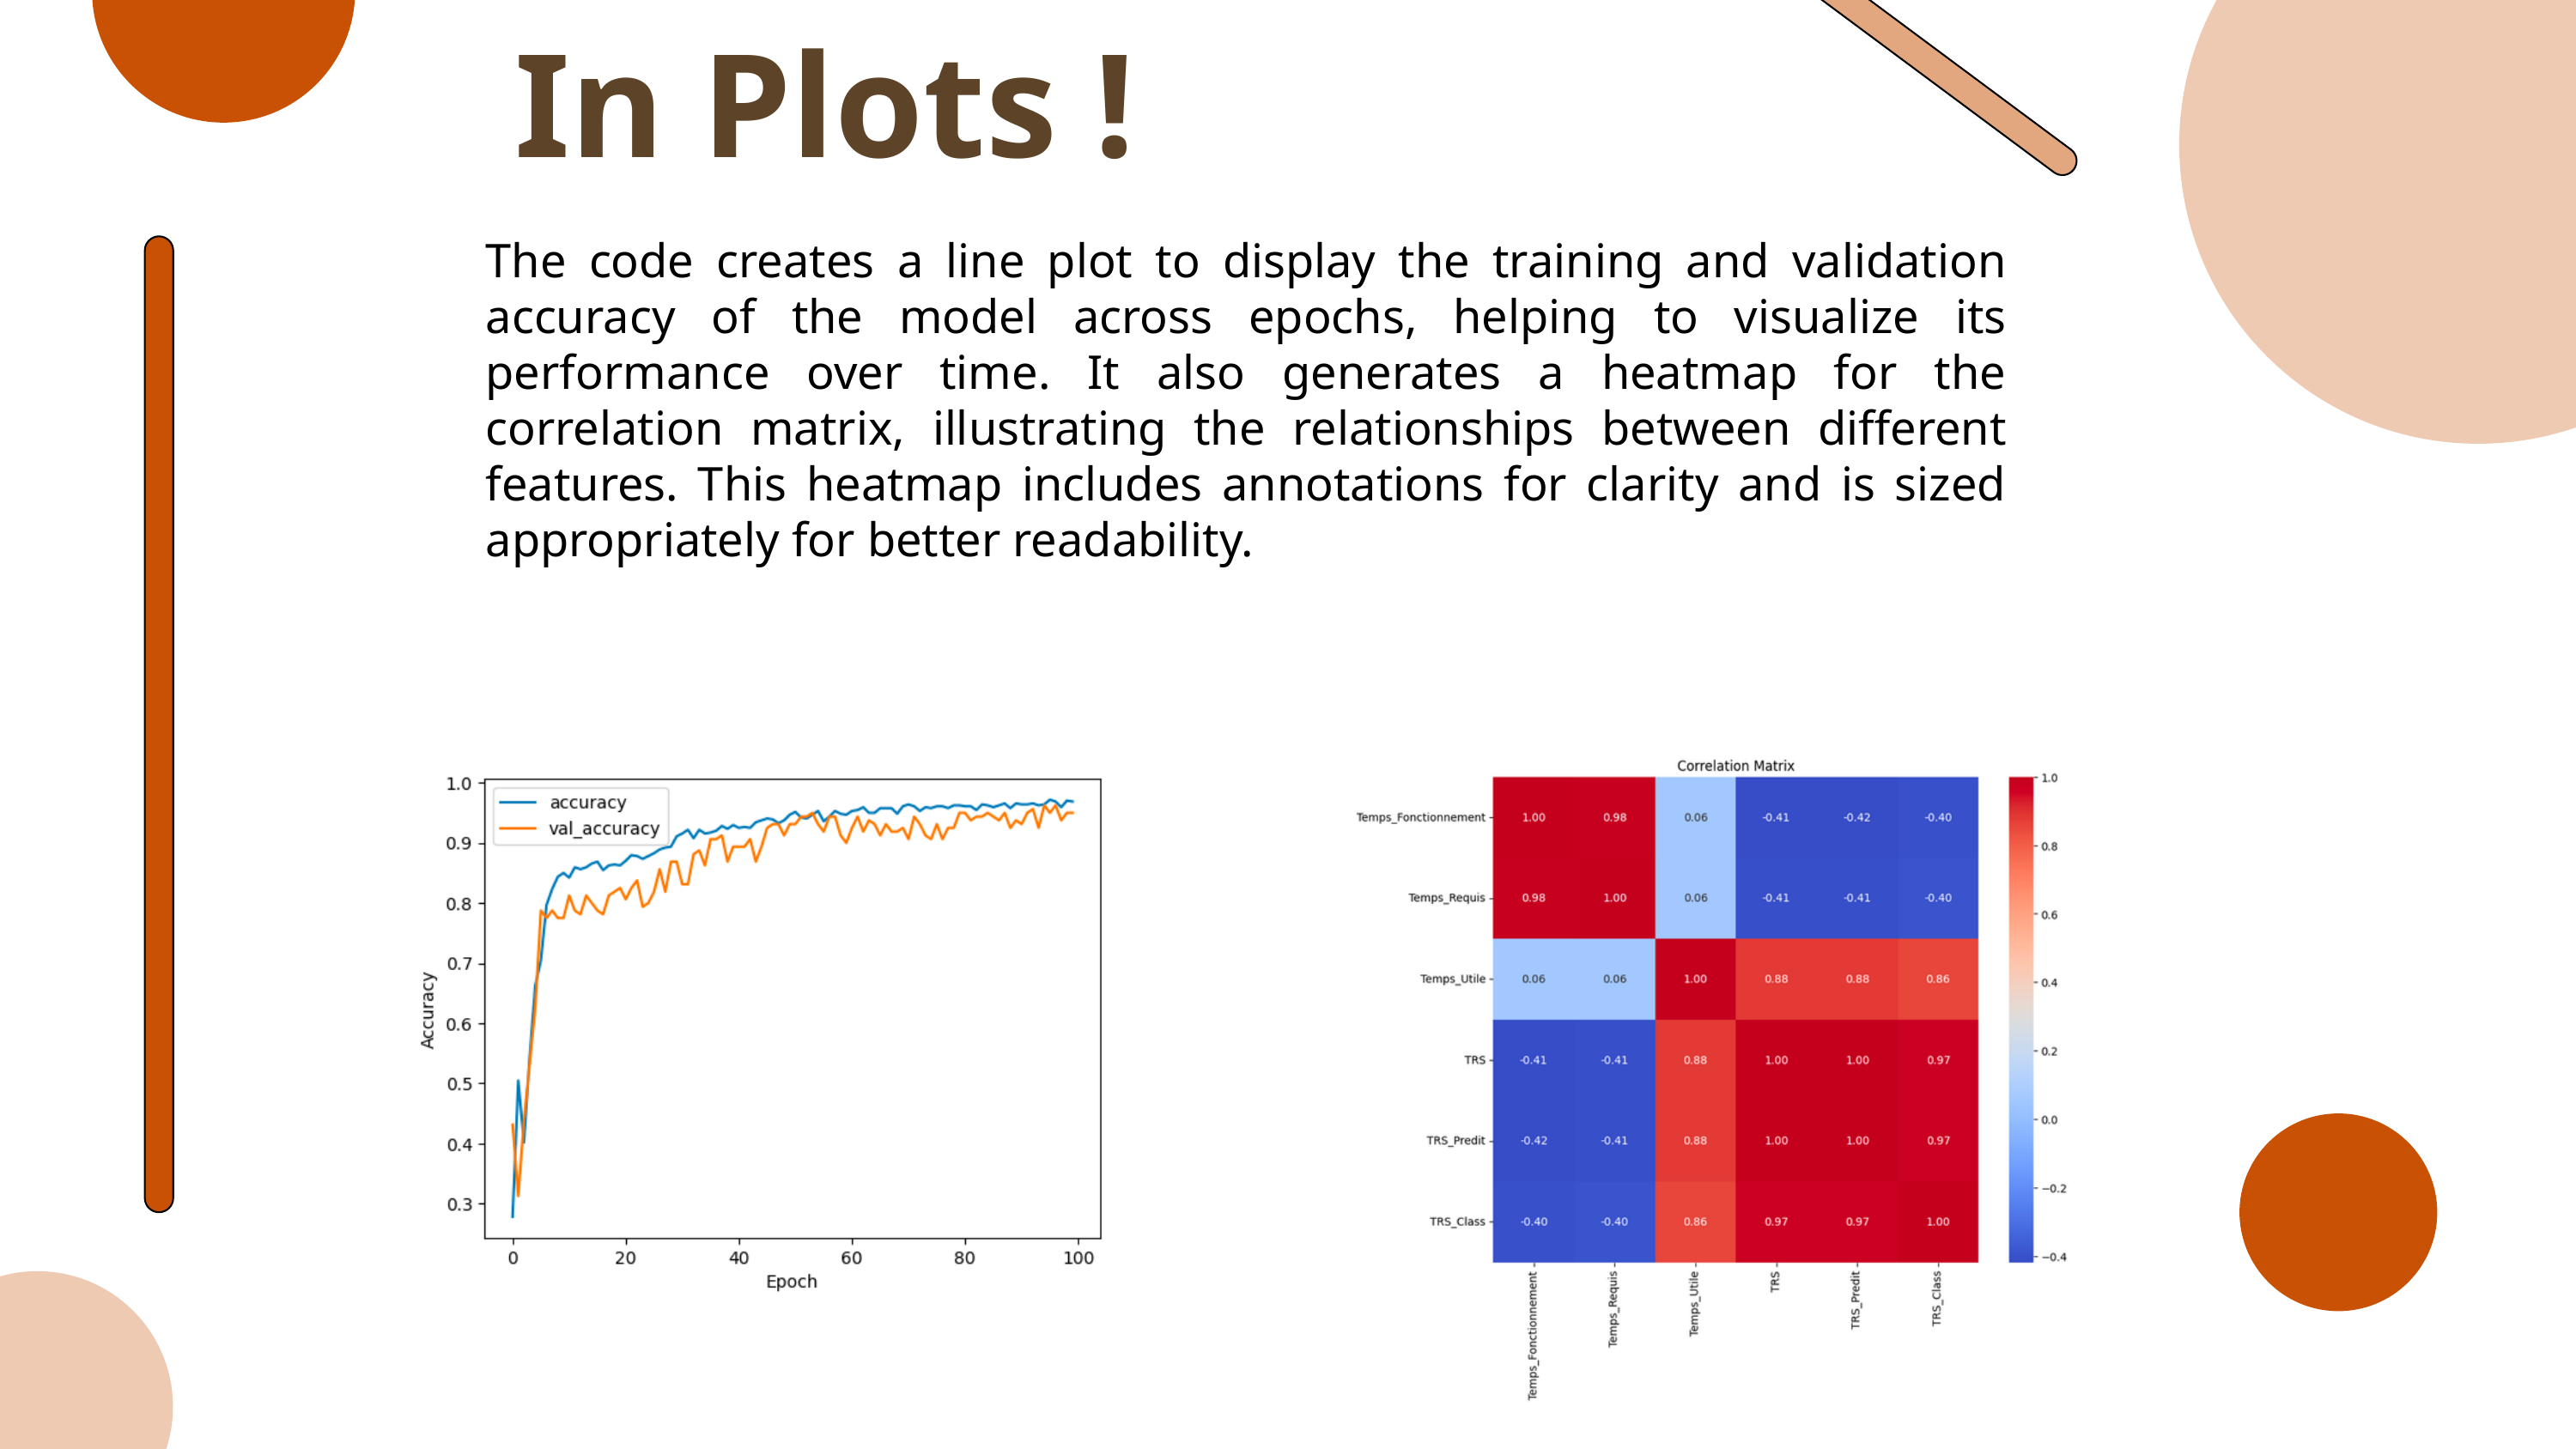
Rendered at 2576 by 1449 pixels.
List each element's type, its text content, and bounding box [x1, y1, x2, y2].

text_box The code creates a line plot to display the training and validation accuracy of the model across epochs, helping to visualize its performance over time. It also generates a heatmap for the correlation matrix, illustrating the relationships between different features. This heatmap includes annotations for clarity and is sized appropriately for better readability. [485, 230, 2008, 567]
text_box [0, 1270, 173, 1449]
text_box [1348, 752, 2075, 1407]
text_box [2178, 0, 2576, 445]
text_box In Plots ! [514, 28, 1766, 186]
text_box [0, 709, 647, 739]
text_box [2239, 1113, 2438, 1312]
text_box [409, 764, 1114, 1304]
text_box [91, 0, 355, 124]
